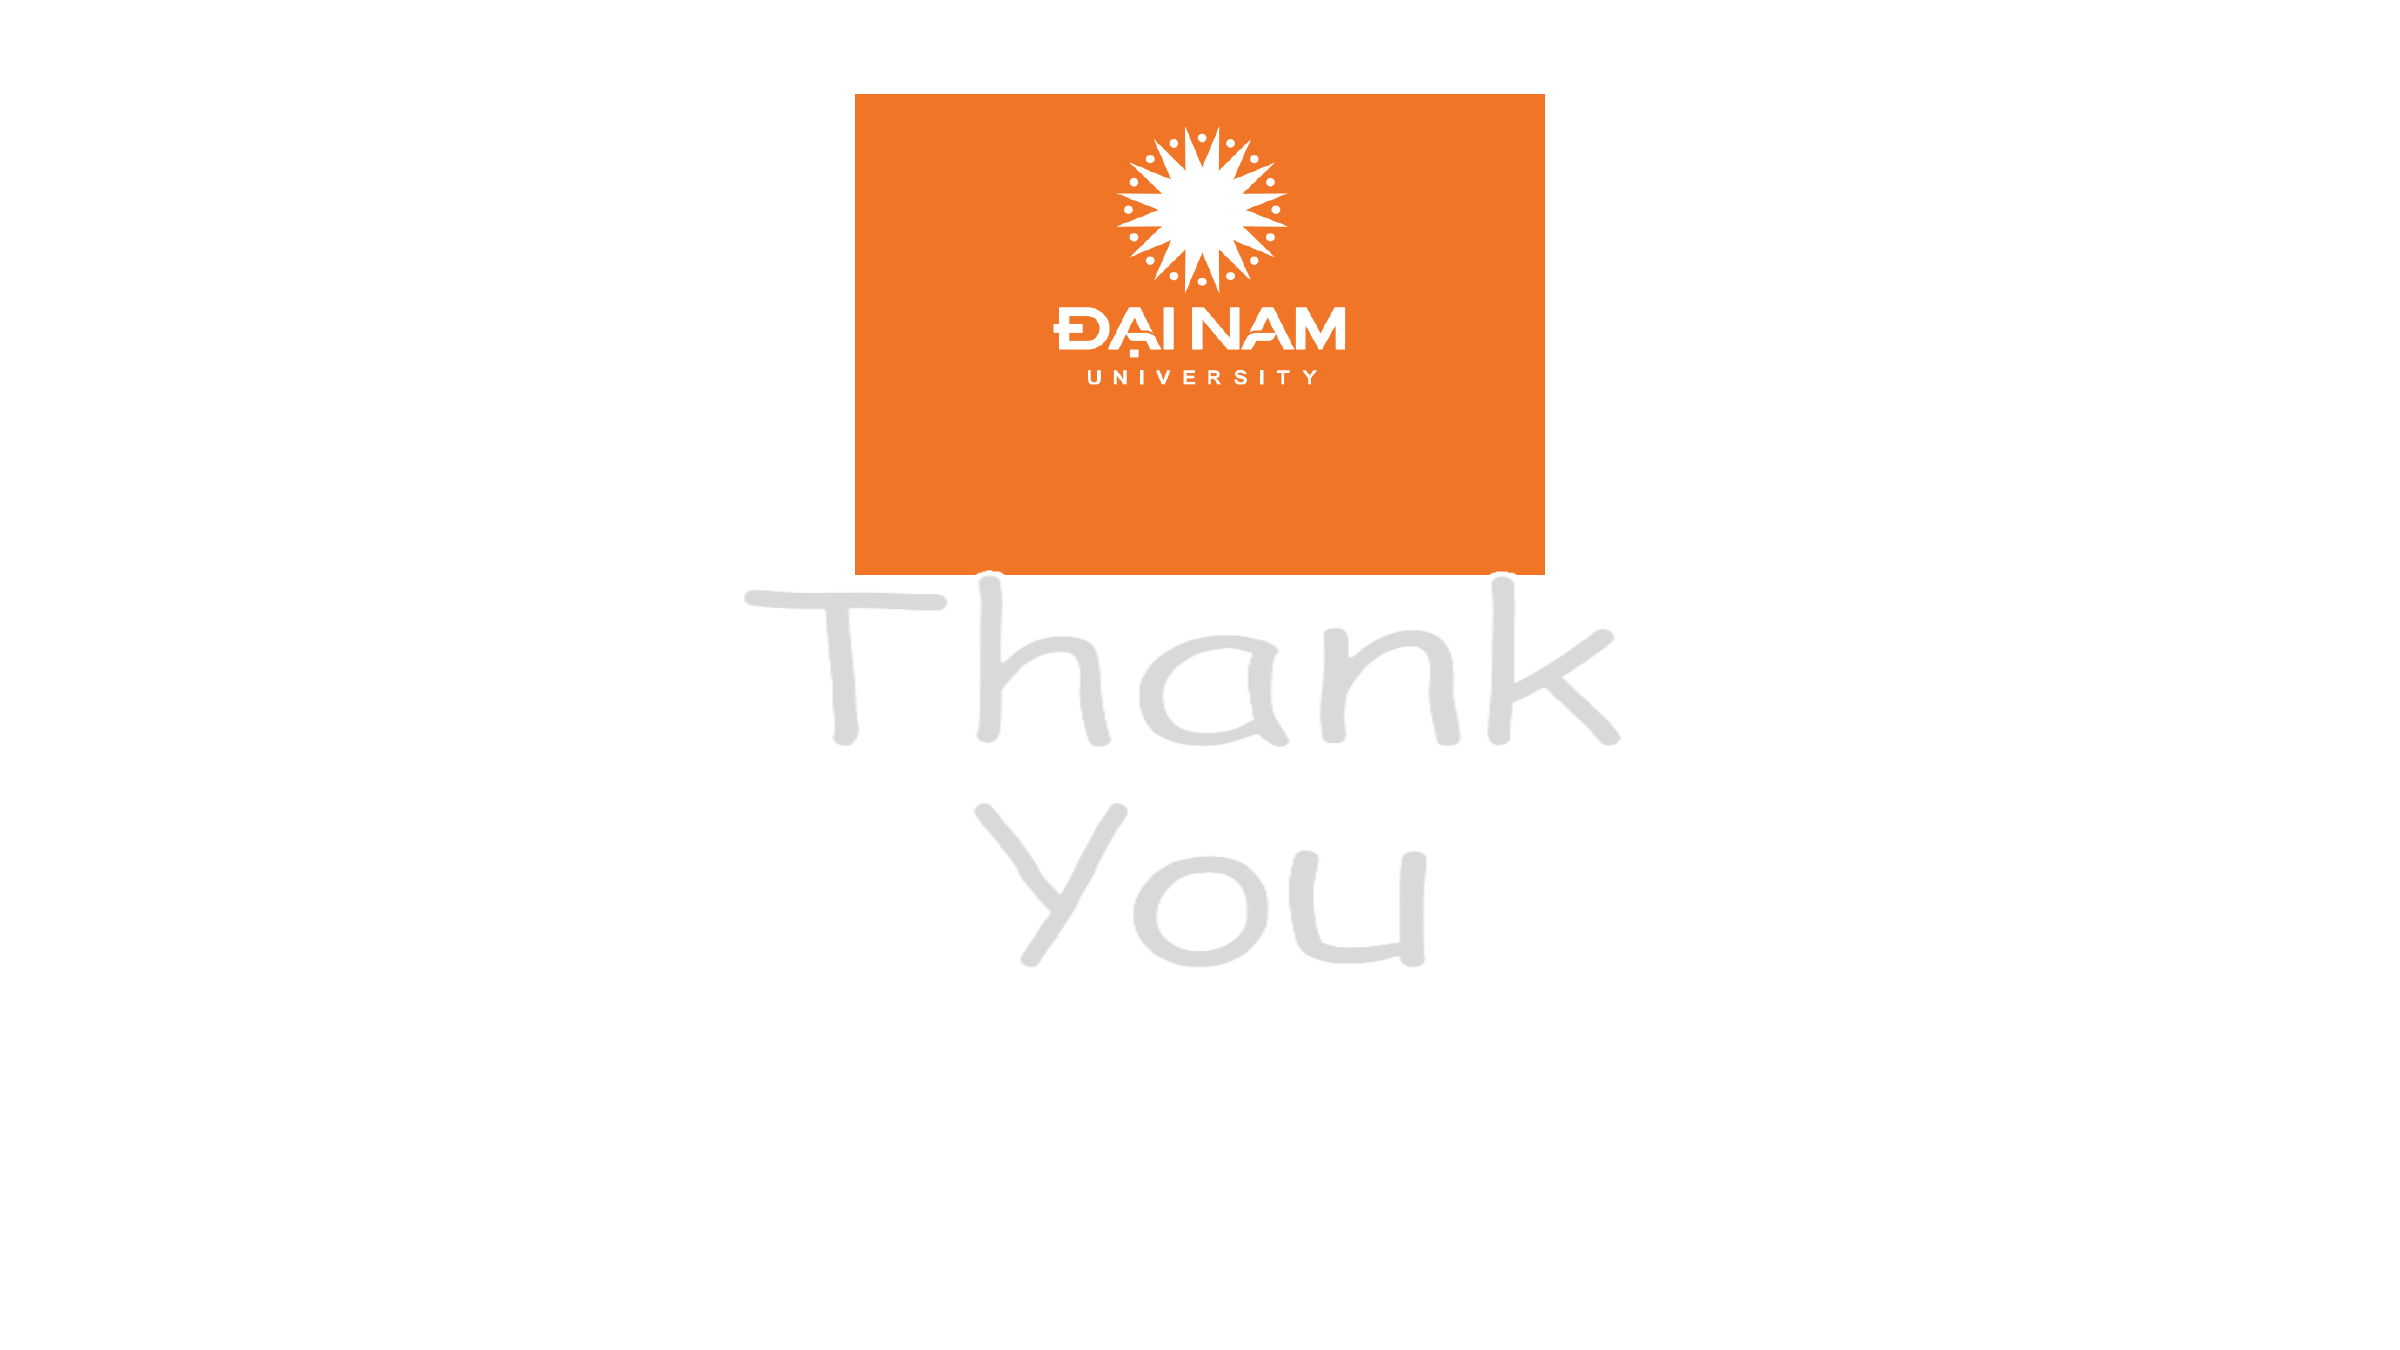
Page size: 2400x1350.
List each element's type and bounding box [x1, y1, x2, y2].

picture [696, 454, 1744, 1095]
text_box [854, 94, 1545, 454]
